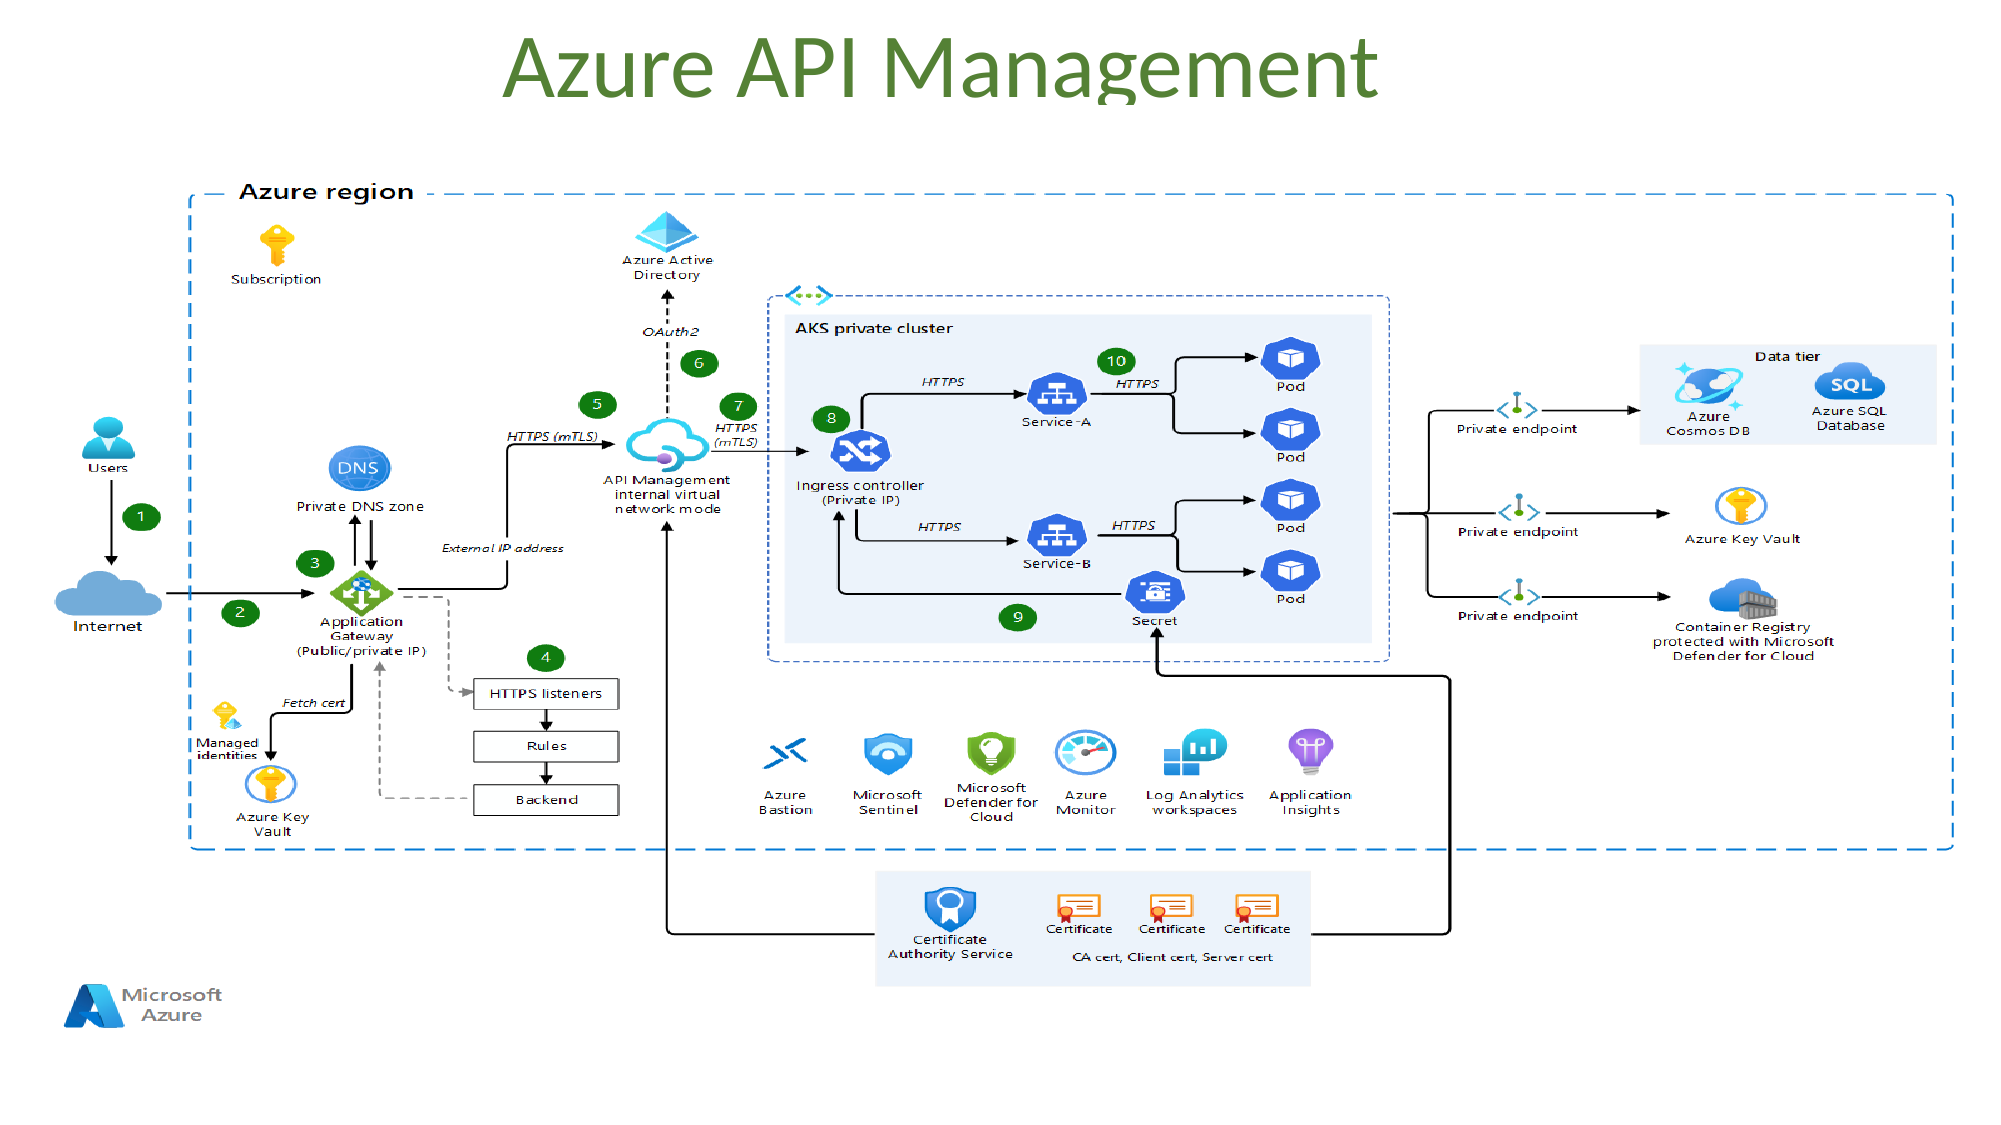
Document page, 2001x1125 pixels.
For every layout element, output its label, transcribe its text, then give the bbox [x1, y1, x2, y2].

picture [10, 105, 2000, 1125]
title Azure API Management [173, 0, 1899, 103]
